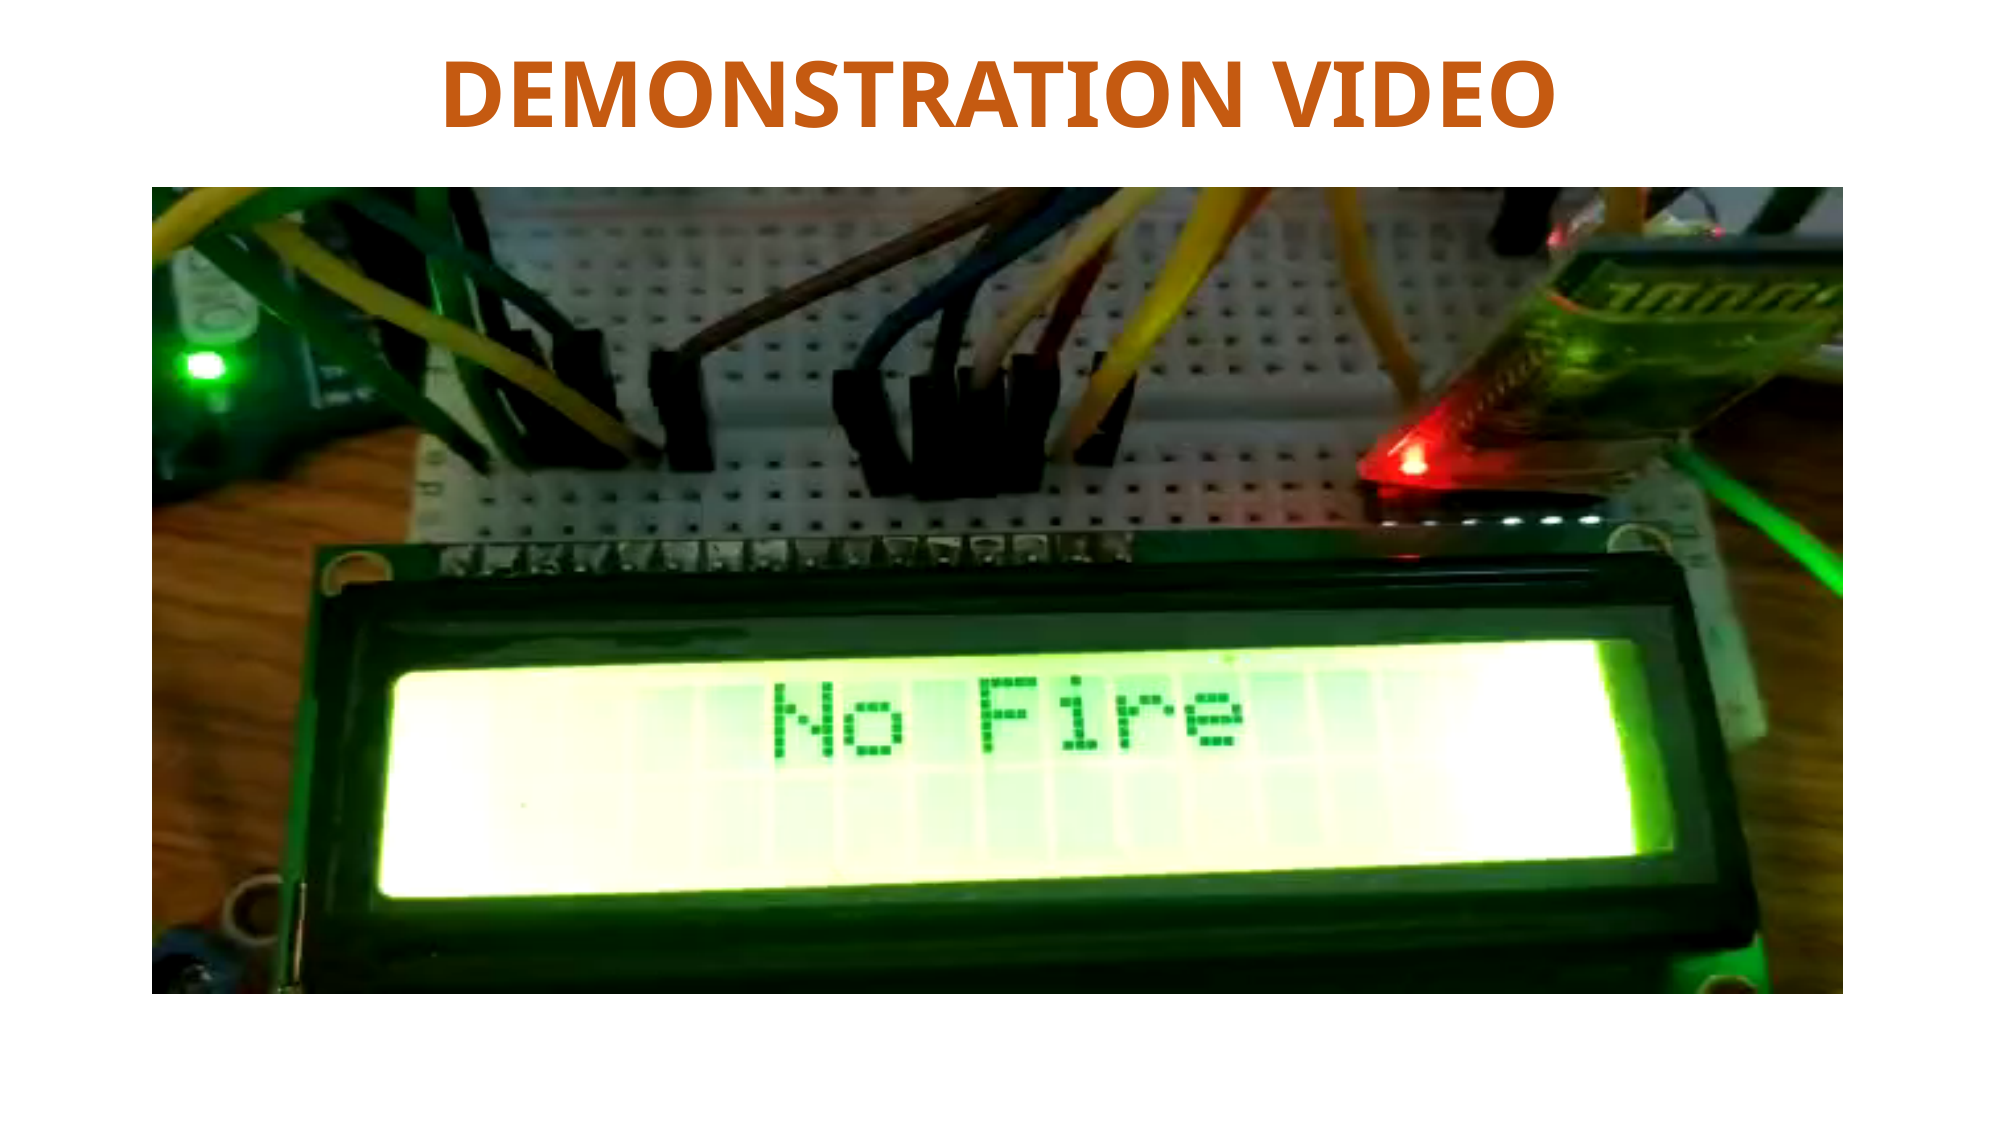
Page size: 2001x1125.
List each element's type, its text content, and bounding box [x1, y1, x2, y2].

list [151, 186, 1844, 995]
title DEMONSTRATION VIDEO [137, 30, 1863, 165]
